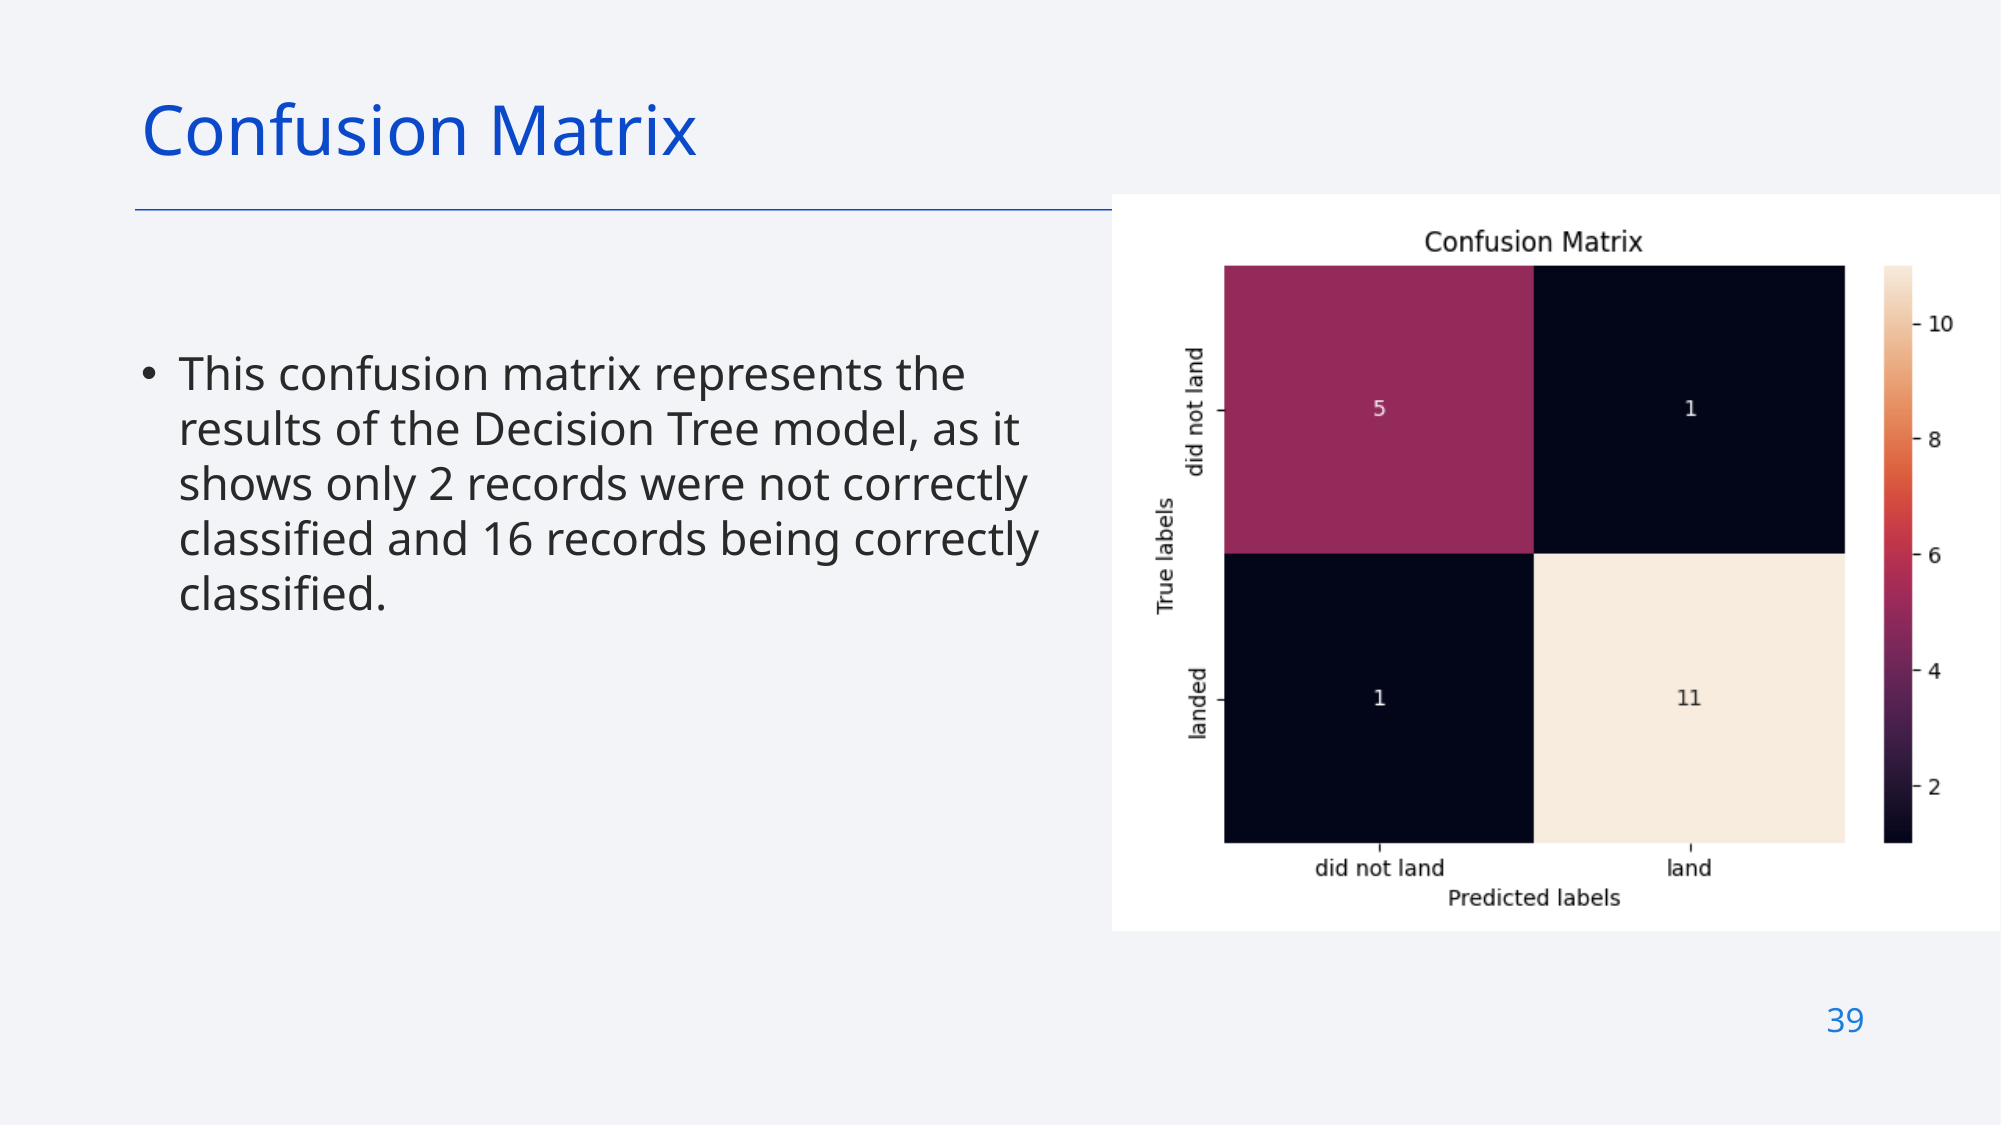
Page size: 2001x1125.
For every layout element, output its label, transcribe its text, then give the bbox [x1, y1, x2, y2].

list This confusion matrix represents the results of the Decision Tree model, as it shows only 2 records were not correctly classified and 16 records being correctly classified. [126, 337, 1084, 963]
picture [0, 0, 2001, 1125]
text_box Confusion Matrix [126, 88, 1852, 179]
slide_number 39 [1429, 988, 1880, 1055]
